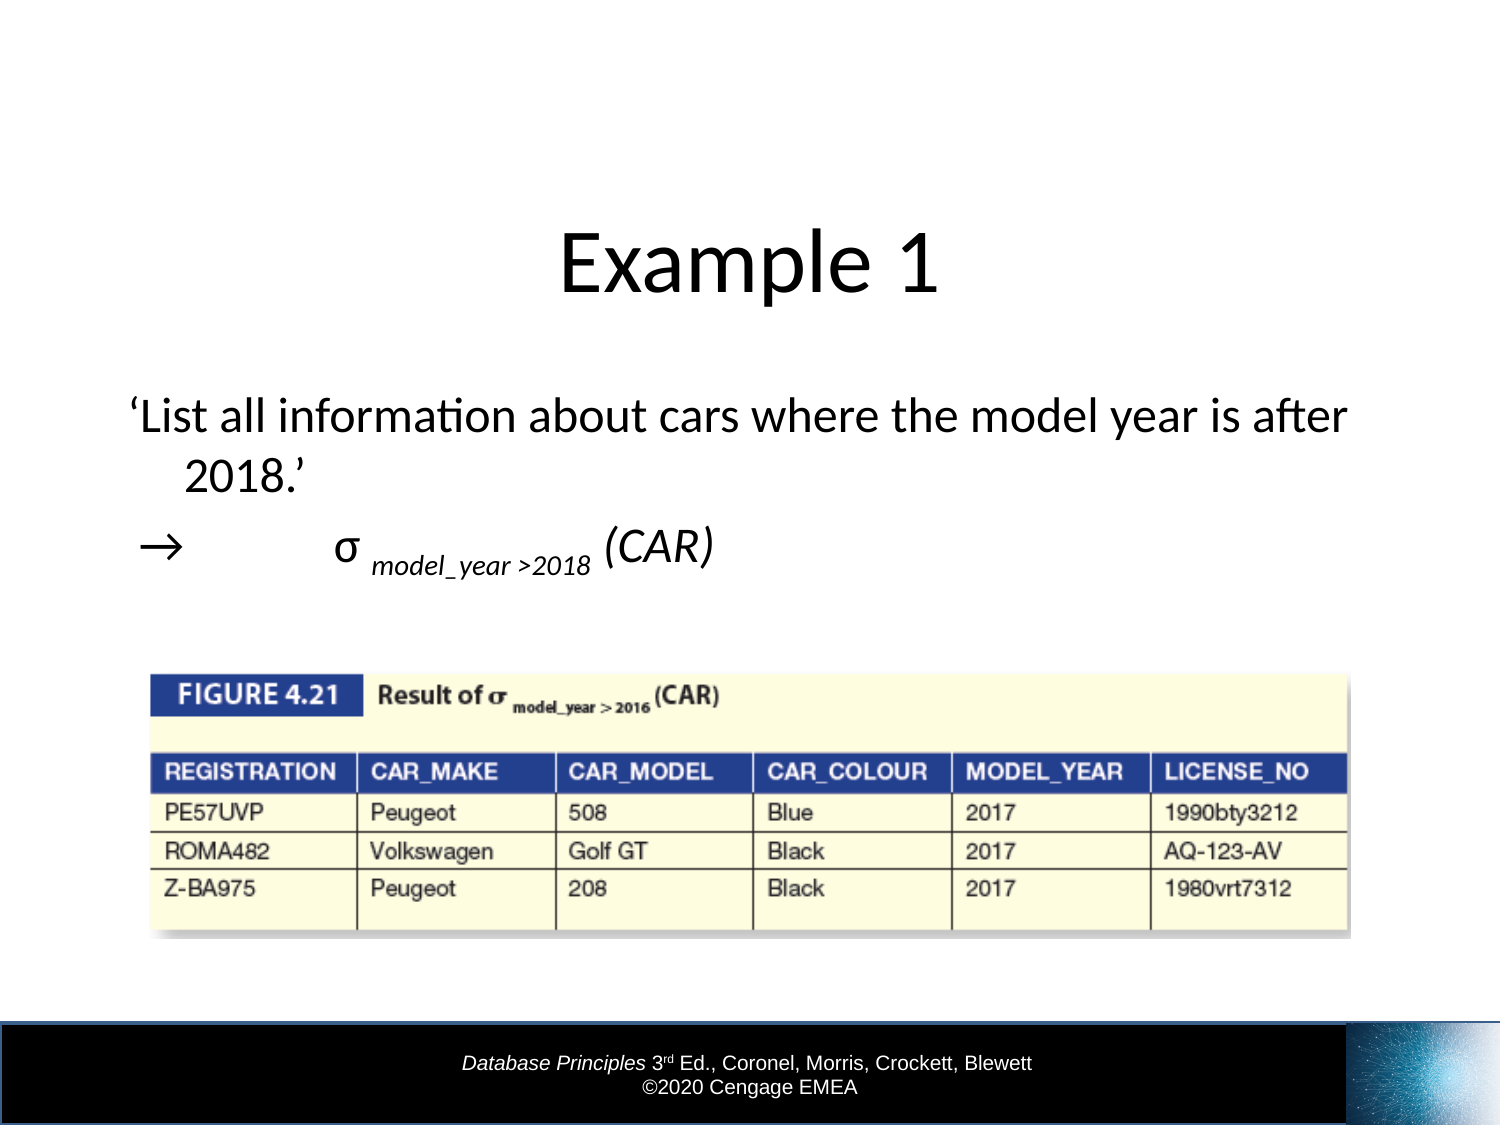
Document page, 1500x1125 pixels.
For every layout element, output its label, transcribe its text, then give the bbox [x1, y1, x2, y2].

title Example 1 [112, 162, 1388, 350]
list ‘List all information about cars where the model year is after 2018.’ → σ model_year >2018 (CAR) [112, 375, 1375, 606]
picture [1346, 1023, 1500, 1125]
picture [149, 671, 1351, 939]
